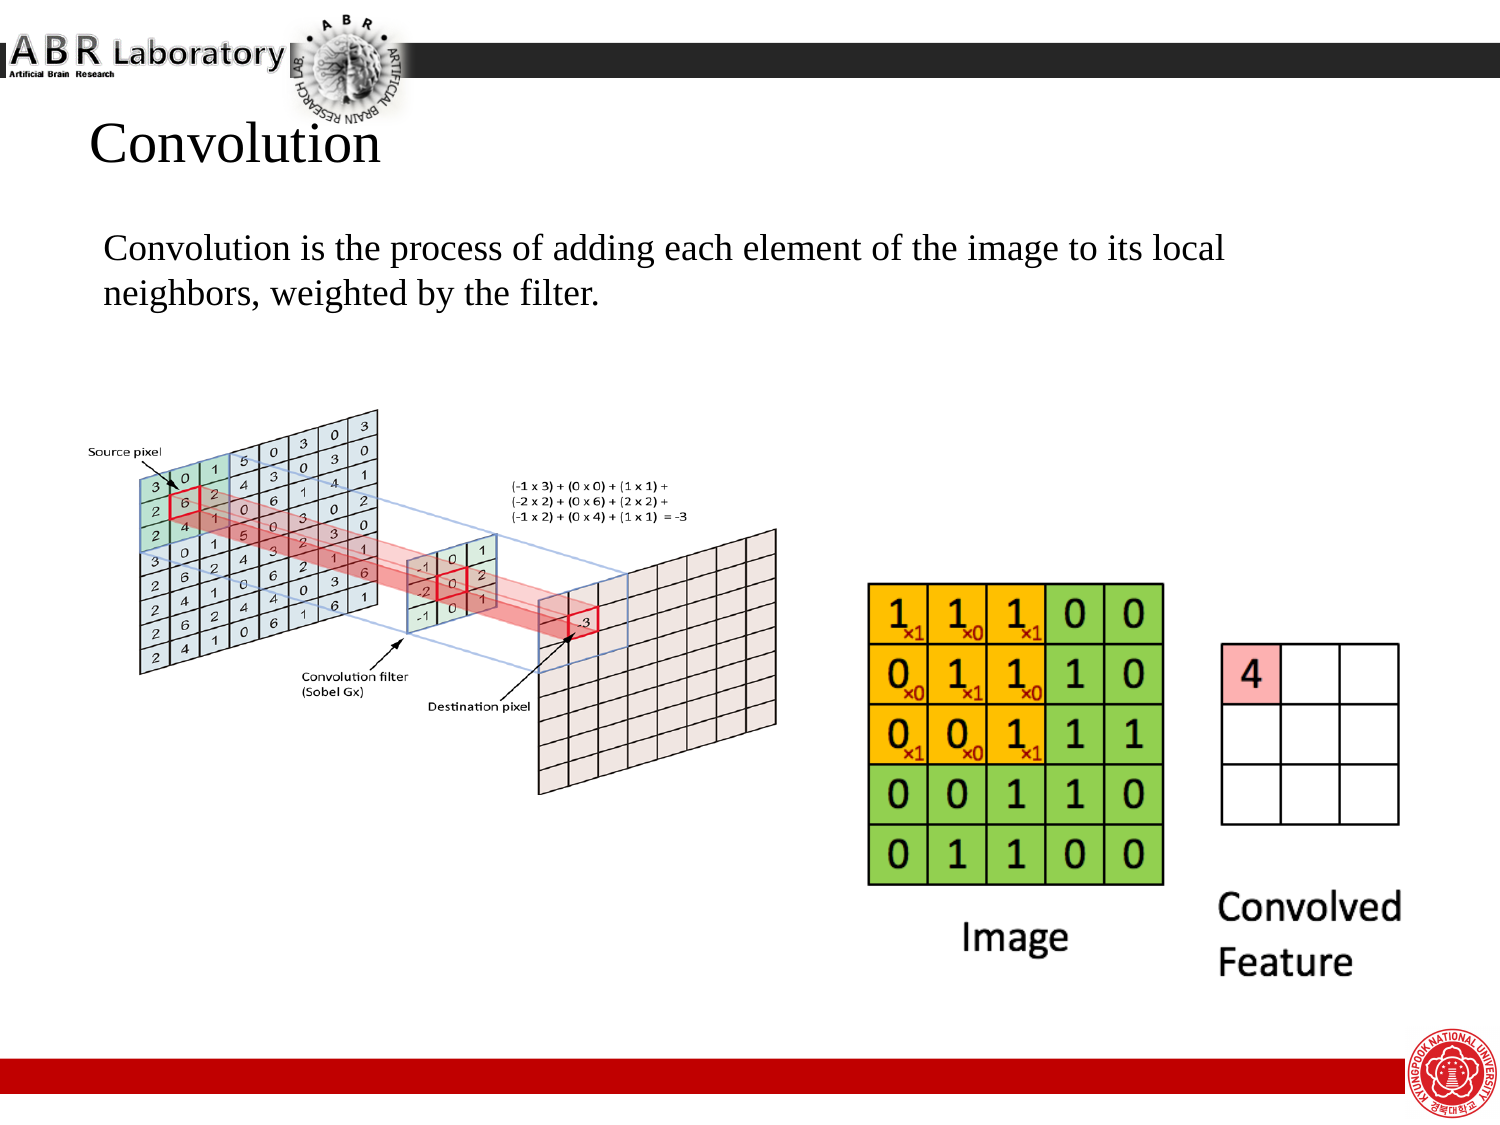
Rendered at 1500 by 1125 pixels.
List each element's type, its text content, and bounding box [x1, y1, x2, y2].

picture [6, 4, 420, 78]
picture [81, 404, 781, 796]
text_box Convolution is the process of adding each element of the image to its local neighbors, weighted by the filter. [88, 215, 1282, 528]
picture [809, 524, 1456, 1006]
picture [1405, 1026, 1500, 1119]
text_box Convolution [75, 45, 1425, 233]
